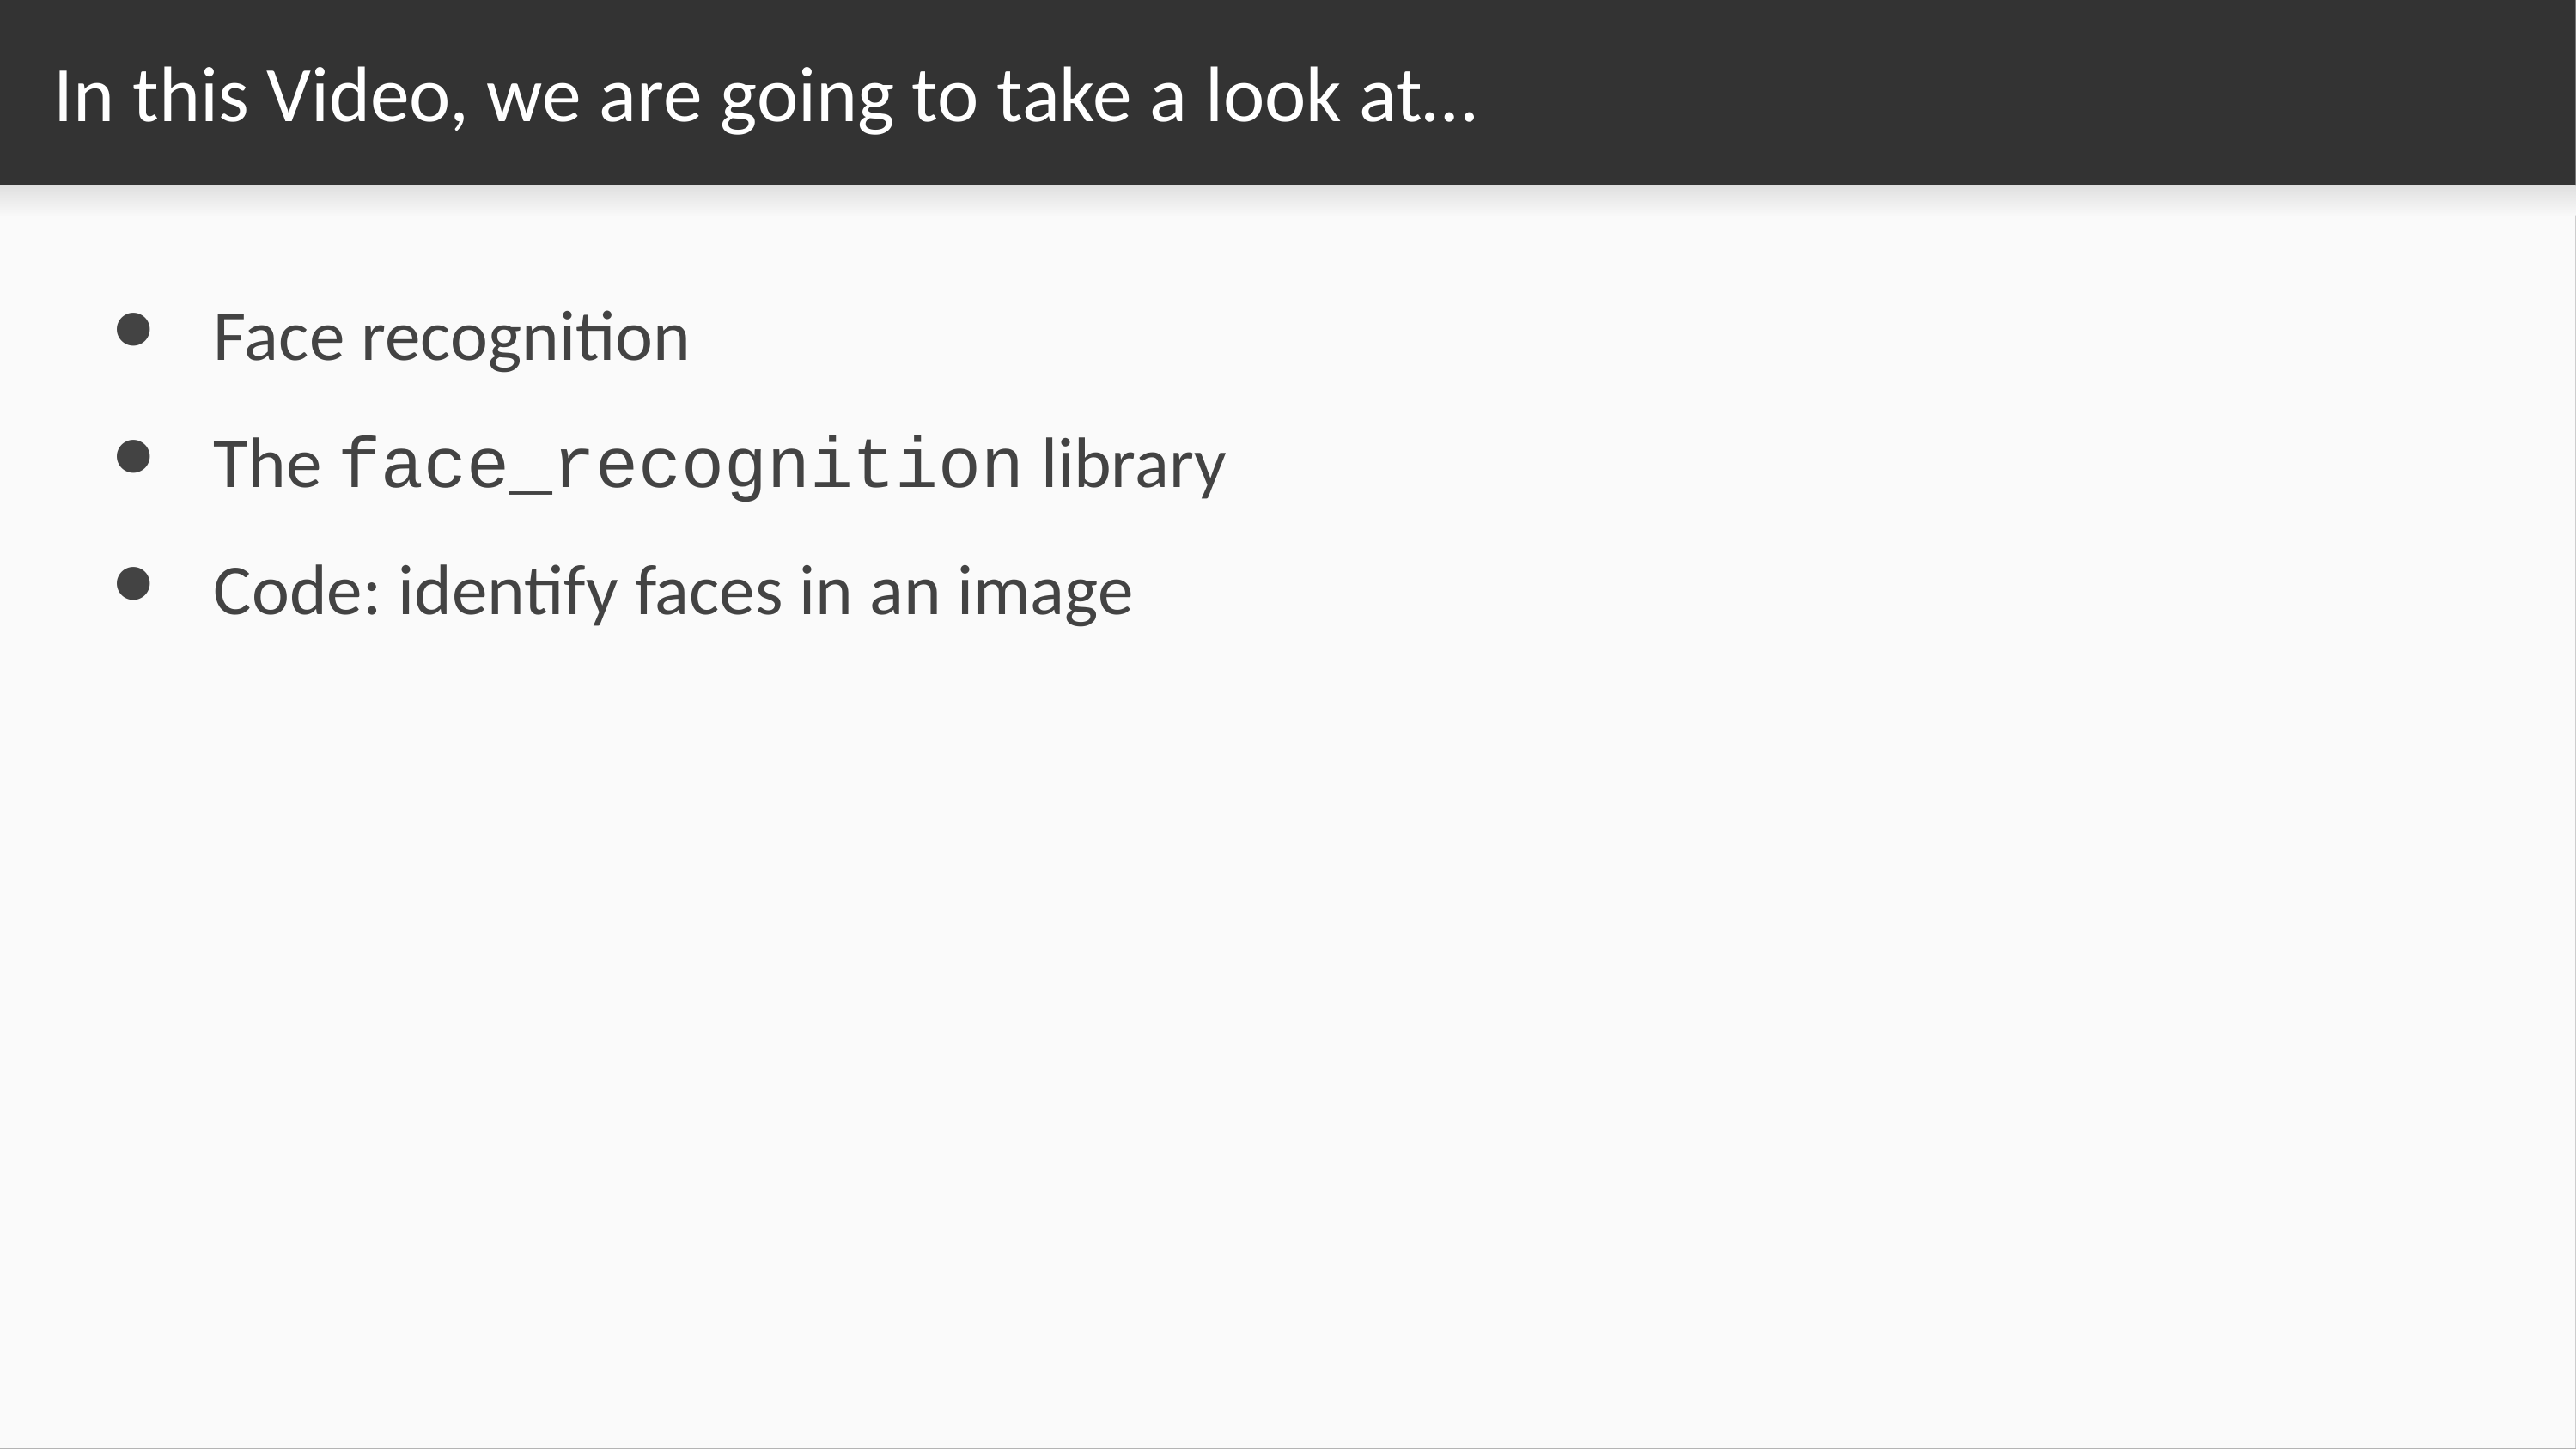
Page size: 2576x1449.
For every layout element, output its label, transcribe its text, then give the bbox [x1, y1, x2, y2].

list Face recognition The face_recognition library Code: identify faces in an image [59, 250, 2514, 1384]
title In this Video, we are going to take a look at… [27, 4, 2514, 175]
